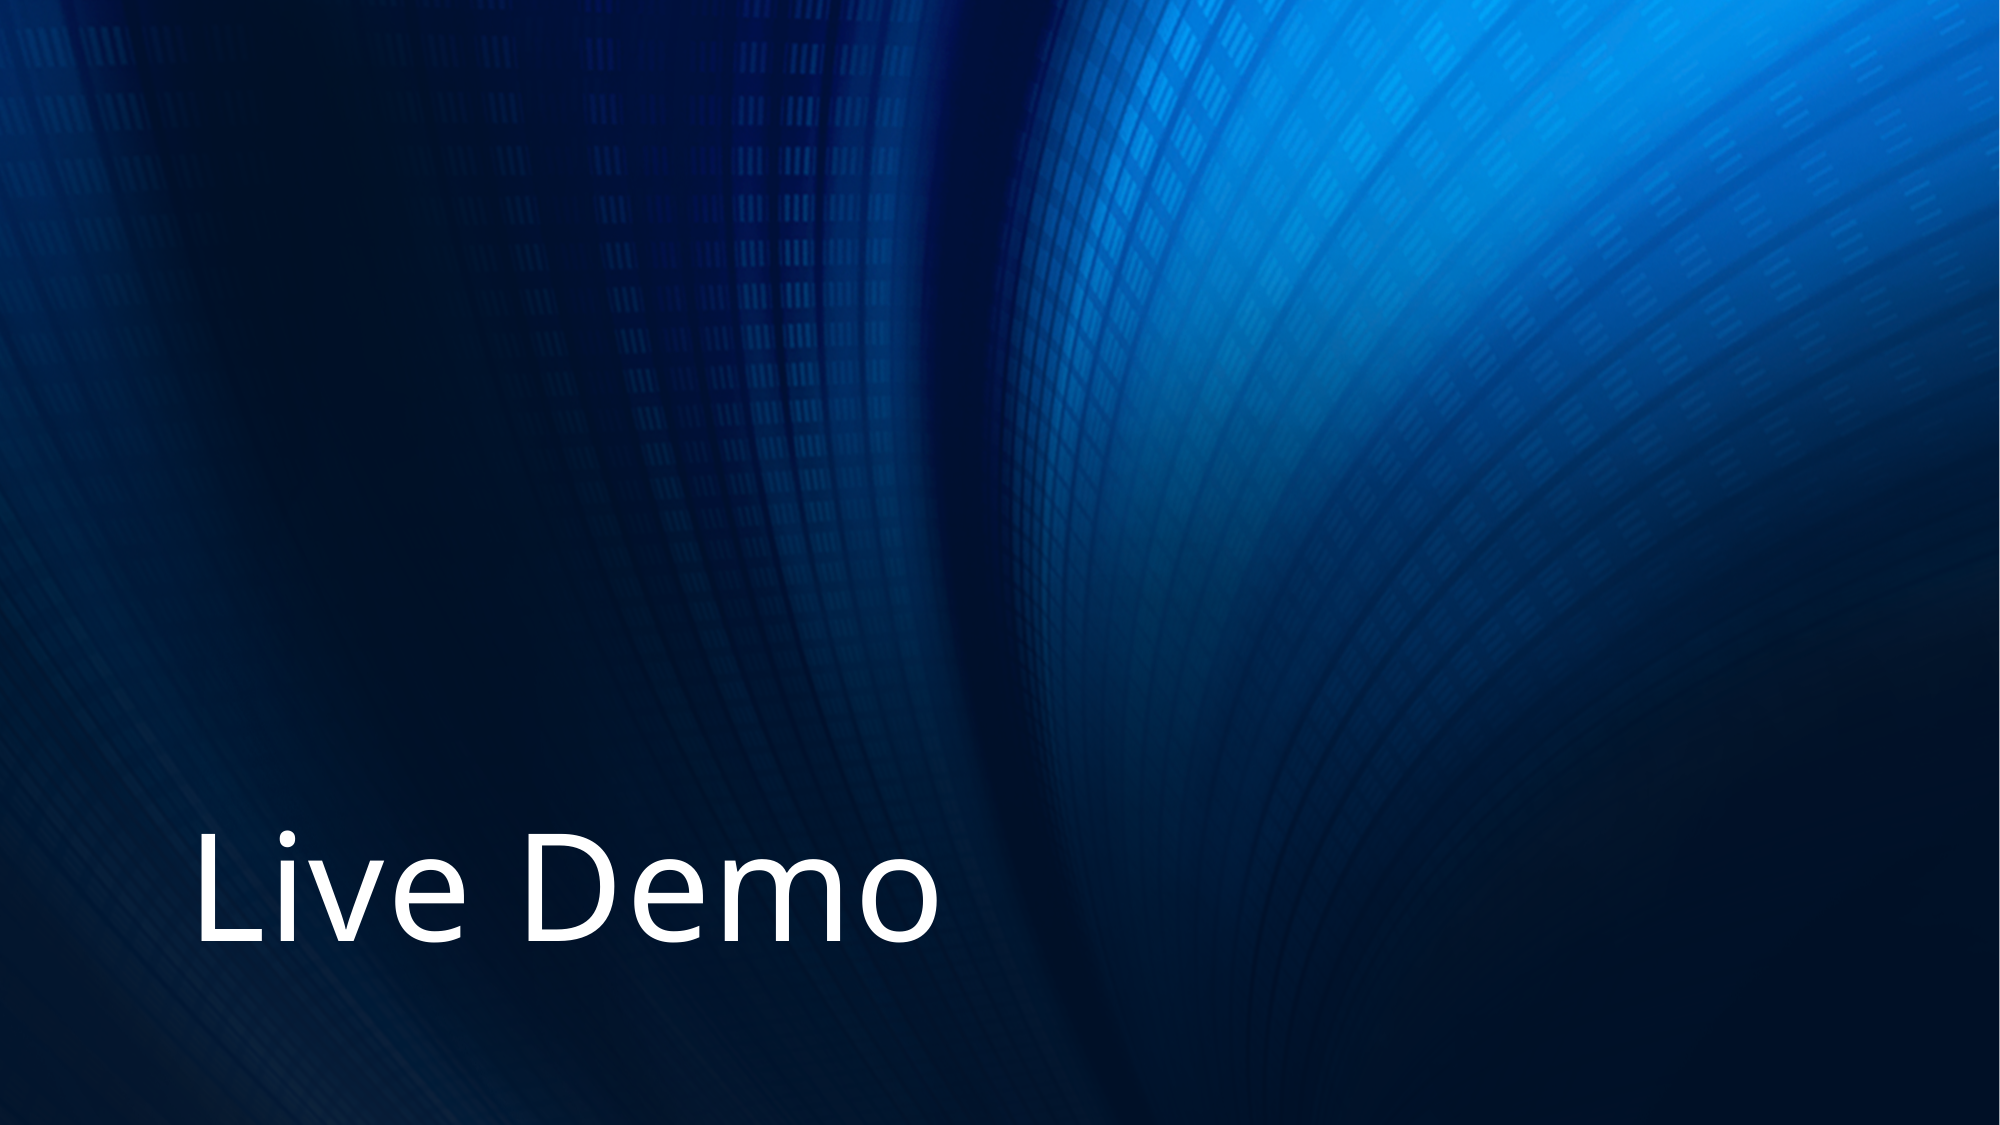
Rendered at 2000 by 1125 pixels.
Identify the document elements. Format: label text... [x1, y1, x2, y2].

picture [0, 0, 2000, 1125]
title Live Demo [172, 515, 1599, 978]
